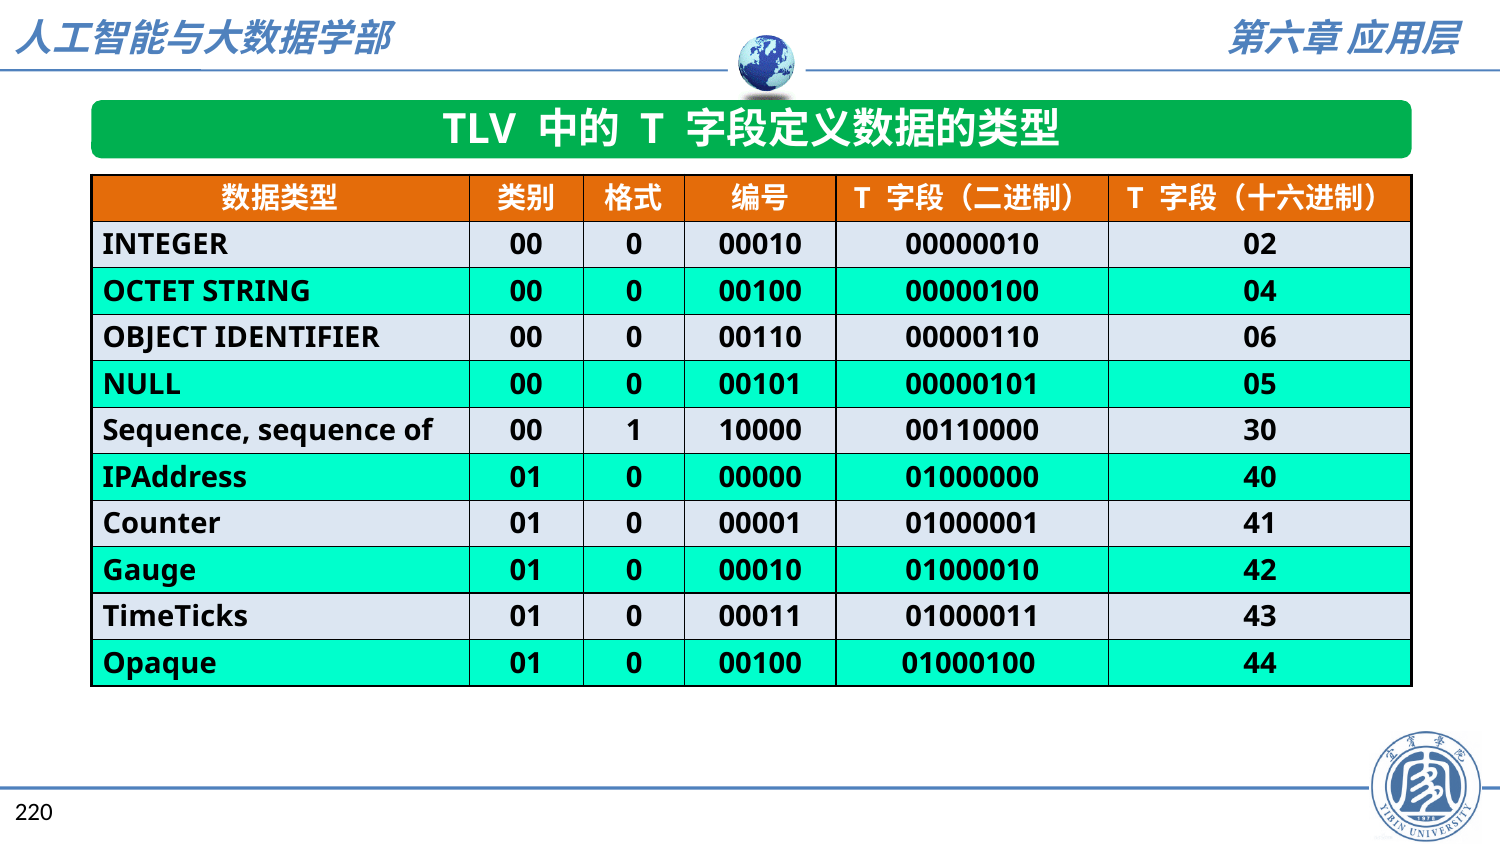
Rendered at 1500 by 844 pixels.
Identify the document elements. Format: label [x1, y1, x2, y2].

table_cell [470, 594, 583, 639]
table_cell [1109, 268, 1410, 314]
table_cell [685, 640, 835, 685]
table_cell [1109, 222, 1410, 267]
table_cell [584, 454, 684, 500]
table_cell [685, 361, 835, 407]
table_cell [685, 594, 835, 639]
table_header [470, 176, 583, 221]
table_cell [93, 222, 469, 267]
table_cell [1109, 640, 1410, 685]
table_header [93, 176, 469, 221]
table_cell [837, 594, 1108, 639]
table_cell [470, 547, 583, 592]
table_cell [584, 361, 684, 407]
table_cell [1109, 361, 1410, 407]
table_cell [685, 315, 835, 360]
table_cell [685, 268, 835, 314]
table_cell [837, 547, 1108, 592]
table_header [837, 176, 1108, 221]
table_header [685, 176, 835, 221]
table_cell [1109, 408, 1410, 453]
table_cell [470, 222, 583, 267]
table_cell [584, 547, 684, 592]
table_cell [837, 408, 1108, 453]
table_cell [685, 501, 835, 546]
table_cell [1109, 315, 1410, 360]
table_cell [837, 361, 1108, 407]
table_cell [584, 222, 684, 267]
table_cell [837, 268, 1108, 314]
table_cell [685, 547, 835, 592]
table_cell [584, 640, 684, 685]
table_cell [470, 408, 583, 453]
table_cell [93, 501, 469, 546]
text_box [91, 94, 1412, 160]
table_cell [470, 454, 583, 500]
table_cell [470, 640, 583, 685]
table_cell [1109, 454, 1410, 500]
table_cell [584, 408, 684, 453]
table_cell [93, 361, 469, 407]
table_cell [93, 315, 469, 360]
table_cell [1109, 547, 1410, 592]
table_header [1109, 176, 1410, 221]
table_cell [837, 454, 1108, 500]
slide_number [0, 787, 350, 833]
table_cell [584, 315, 684, 360]
table_cell [584, 594, 684, 639]
table_cell [685, 408, 835, 453]
table_cell [1109, 501, 1410, 546]
table_cell [837, 501, 1108, 546]
table_cell [837, 640, 1108, 685]
table_cell [93, 640, 469, 685]
table_cell [1109, 594, 1410, 639]
table_cell [470, 268, 583, 314]
table_cell [837, 315, 1108, 360]
table_cell [470, 501, 583, 546]
table_cell [470, 361, 583, 407]
table_cell [685, 222, 835, 267]
table_cell [470, 315, 583, 360]
table_cell [93, 408, 469, 453]
picture [736, 33, 796, 94]
table_cell [93, 268, 469, 314]
table_cell [685, 454, 835, 500]
table_cell [837, 222, 1108, 267]
table_cell [584, 268, 684, 314]
table_cell [93, 547, 469, 592]
table_cell [93, 454, 469, 500]
table_header [584, 176, 684, 221]
table_cell [584, 501, 684, 546]
table_cell [93, 594, 469, 639]
